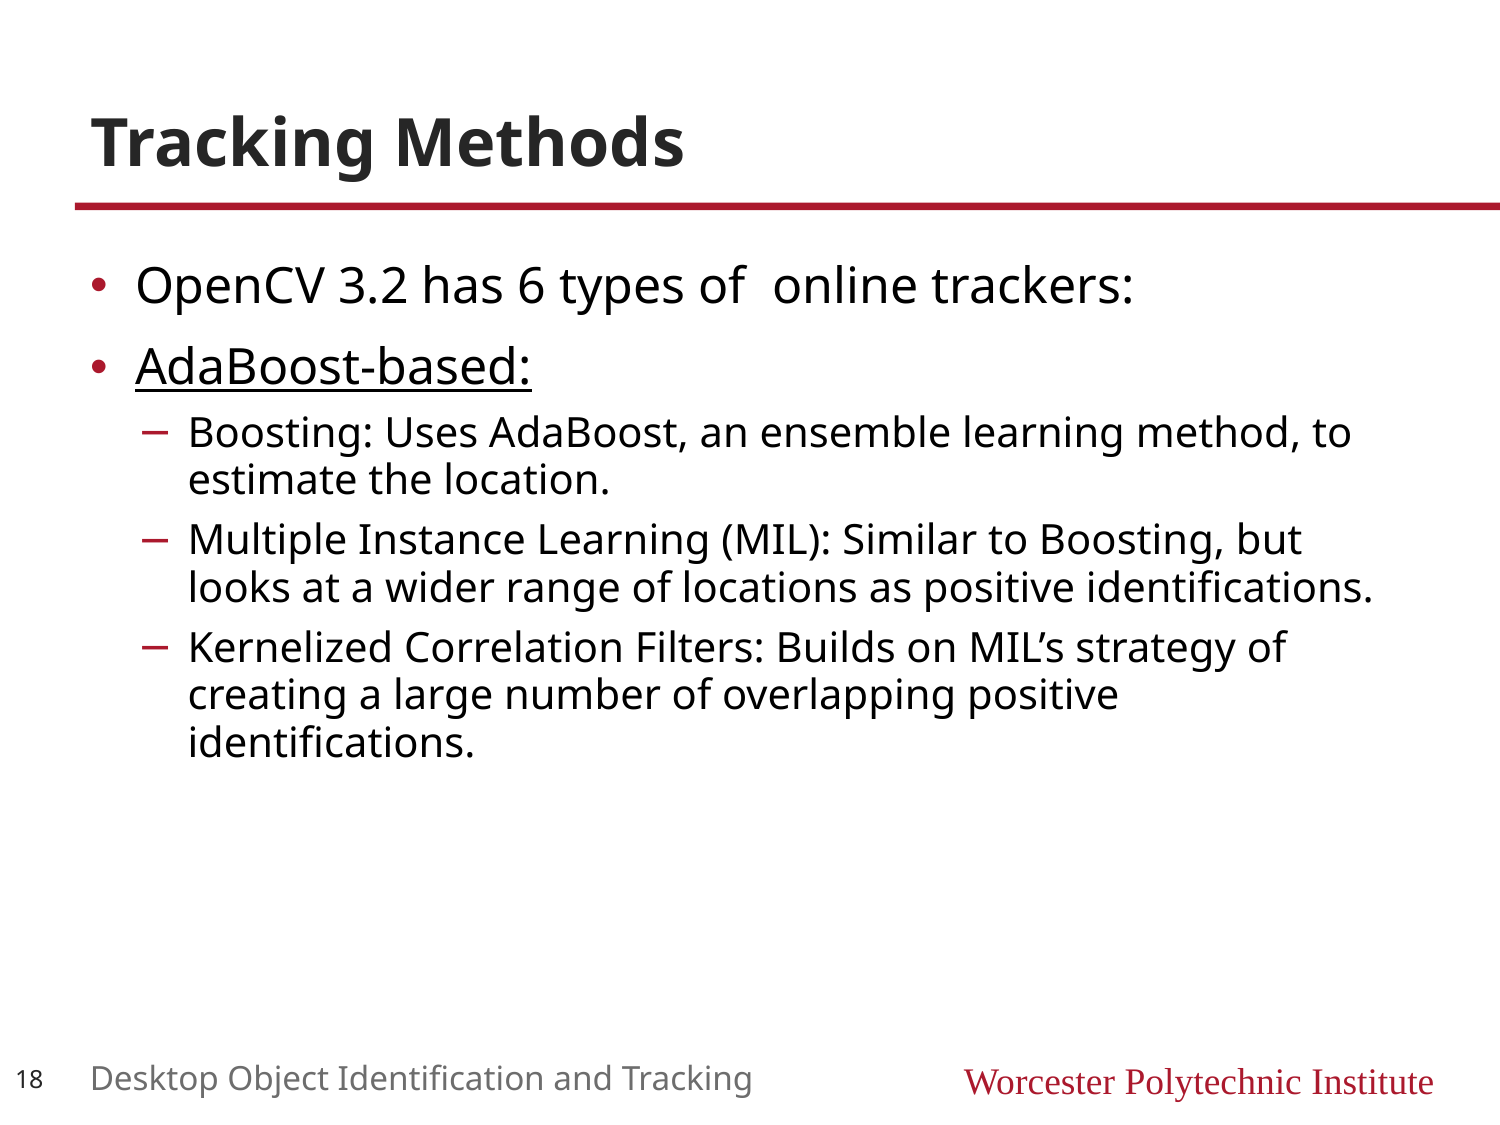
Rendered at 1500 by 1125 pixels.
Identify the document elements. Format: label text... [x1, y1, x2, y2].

title Tracking Methods [75, 56, 1425, 188]
footer Desktop Object Identification and Tracking [75, 1050, 913, 1100]
slide_number 18 [0, 1047, 75, 1113]
list OpenCV 3.2 has 6 types of online trackers: AdaBoost-based: Boosting: Uses AdaBoost, an ensemble learning method, to estimate the location. Multiple Instance Learning (MIL): Similar to Boosting, but looks at a wider range of locations as positive identifications. Kernelized Correlation Filters: Builds on MIL’s strategy of creating a large number of overlapping positive identifications. [75, 249, 1425, 1013]
